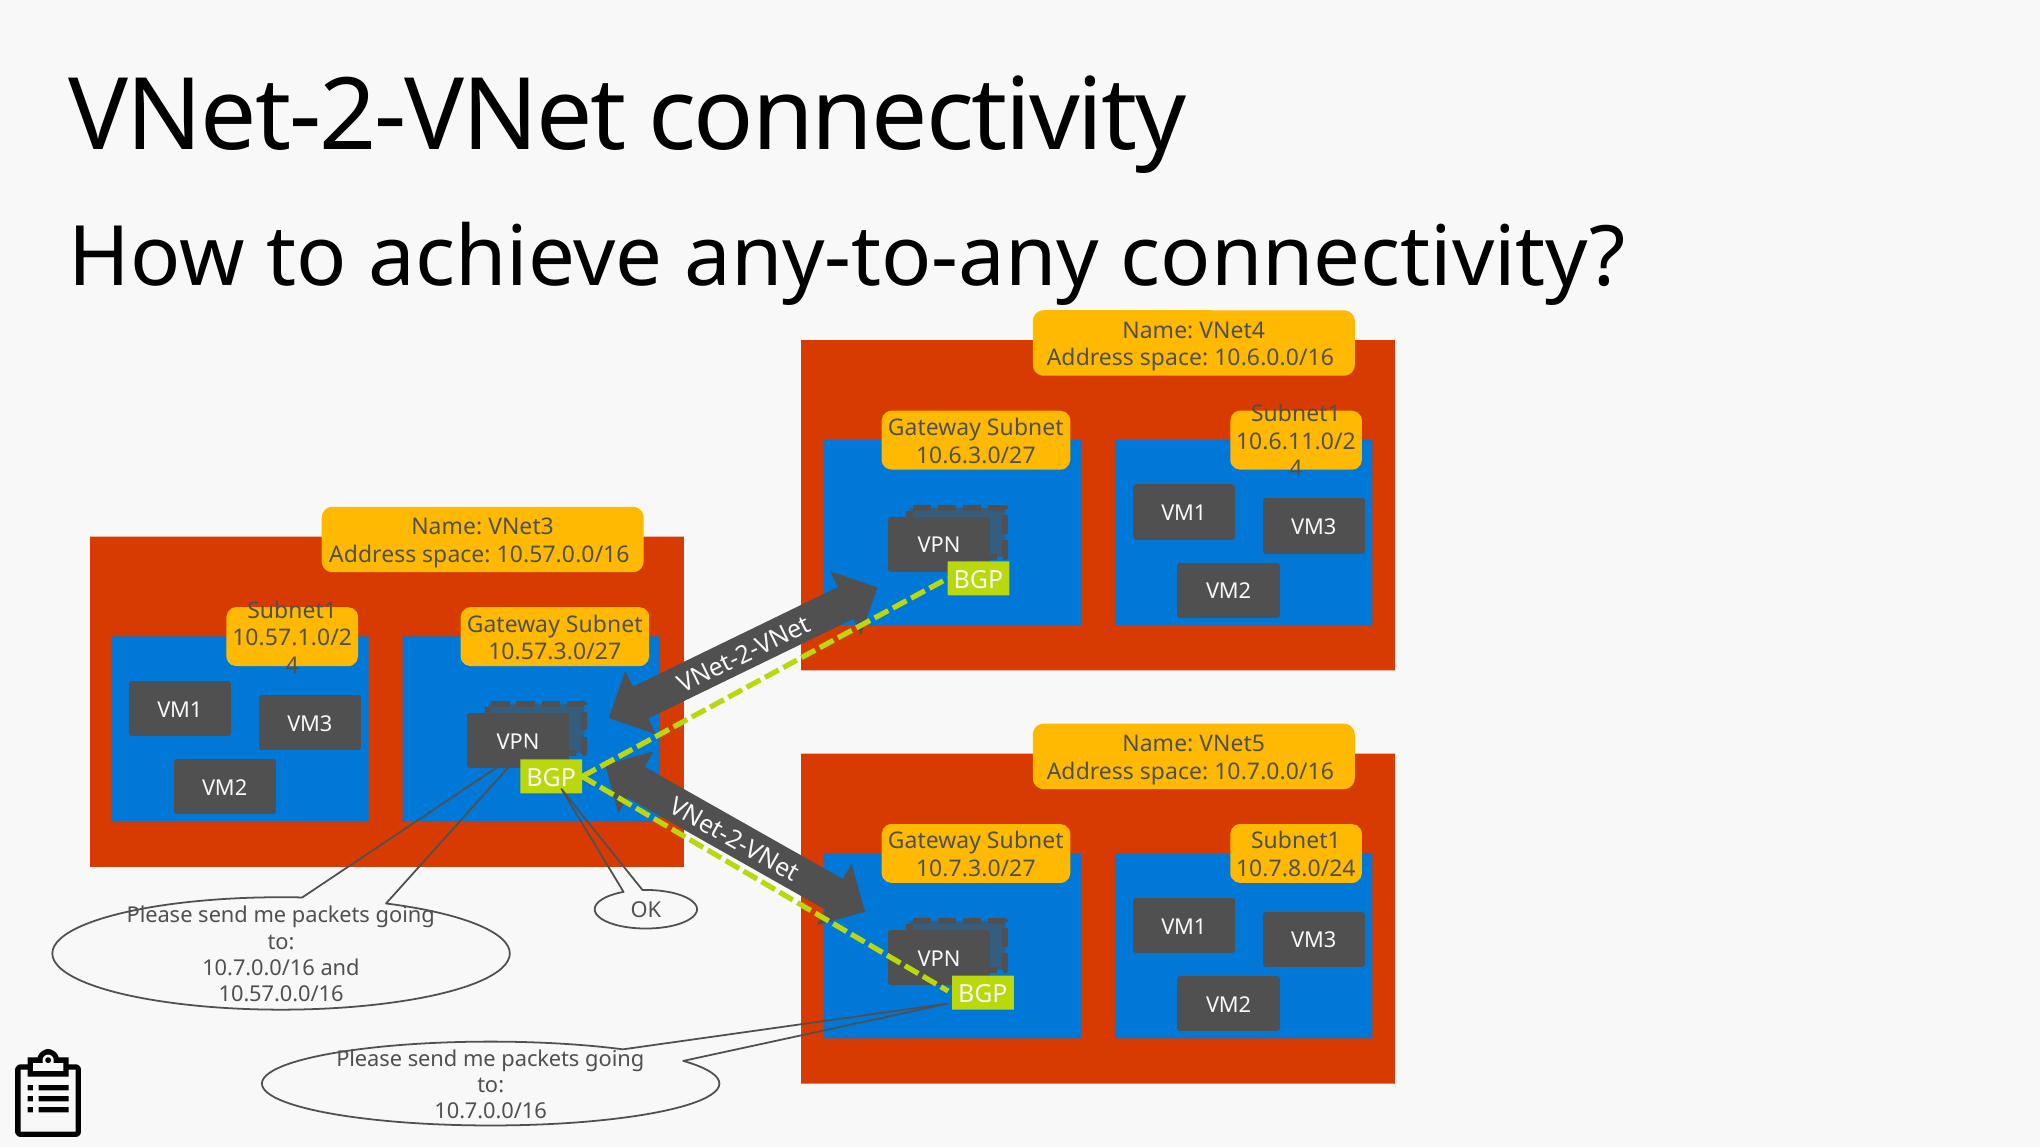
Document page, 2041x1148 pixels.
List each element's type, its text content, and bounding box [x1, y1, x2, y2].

list How to achieve any-to-any connectivity? [45, 198, 1996, 321]
text_box Please send me packets going to: 10.7.0.0/16 and 10.57.0.0/16 [51, 921, 89, 985]
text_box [581, 776, 949, 992]
title VNet-2-VNet connectivity [45, 48, 1996, 198]
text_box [581, 578, 949, 776]
text_box Please send me packets going to: 10.7.0.0/16 [261, 1084, 721, 1127]
picture [4, 1049, 92, 1137]
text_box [89, 310, 1396, 1084]
